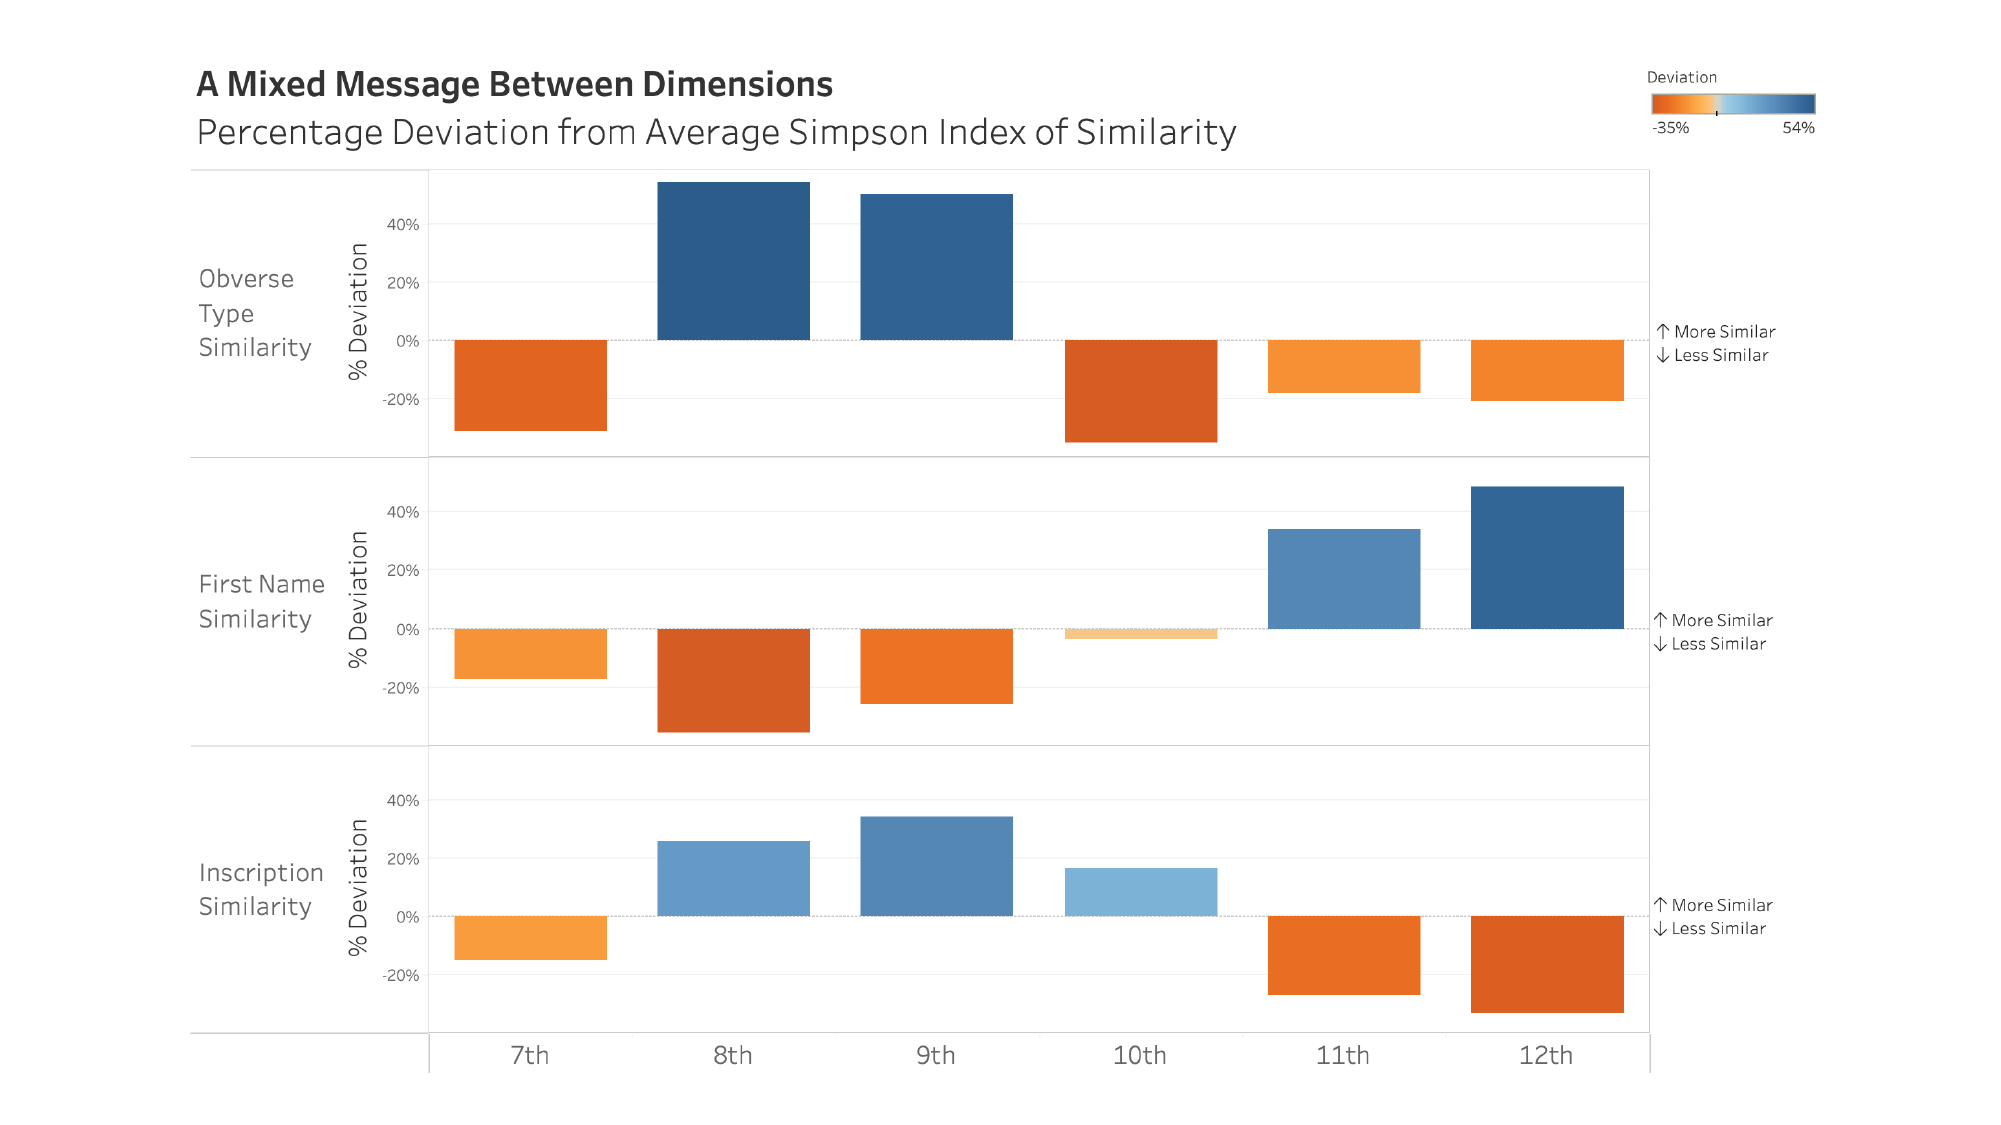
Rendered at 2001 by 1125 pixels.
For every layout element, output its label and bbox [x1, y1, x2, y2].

picture [180, 37, 1820, 1088]
